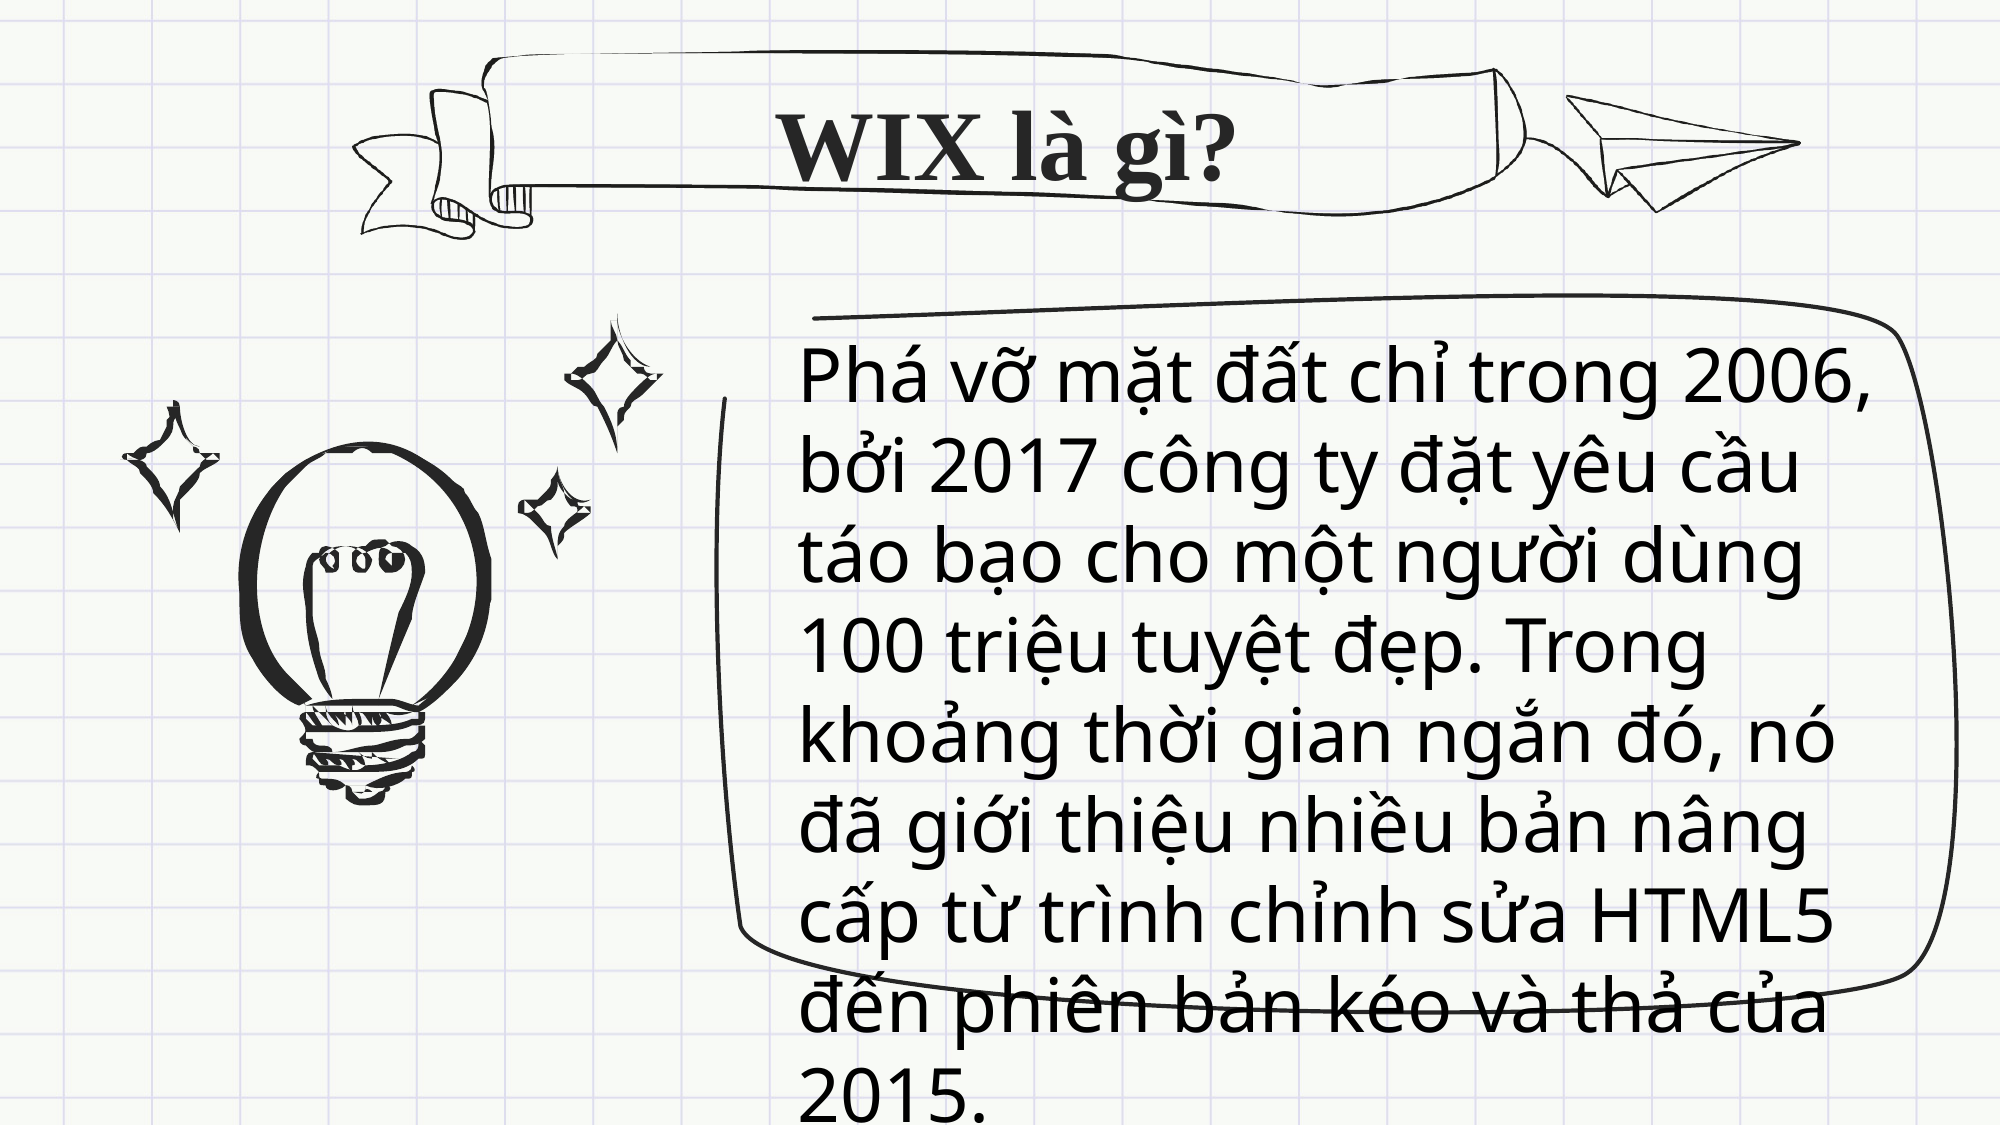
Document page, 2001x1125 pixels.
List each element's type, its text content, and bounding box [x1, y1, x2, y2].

text_box [1917, 383, 1958, 966]
picture [352, 50, 1801, 240]
text_box Phá vỡ mặt đất chỉ trong 2006, bởi 2017 công ty đặt yêu cầu táo bạo cho một người dùng 100 triệu tuyệt đẹp. Trong khoảng thời gian ngắn đó, nó đã giới thiệu nhiều bản nâng cấp từ trình chỉnh sửa HTML5 đến phiên bản kéo và thả của 2015. [782, 320, 1917, 1125]
text_box [812, 294, 1876, 320]
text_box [120, 313, 664, 806]
text_box [715, 347, 782, 957]
